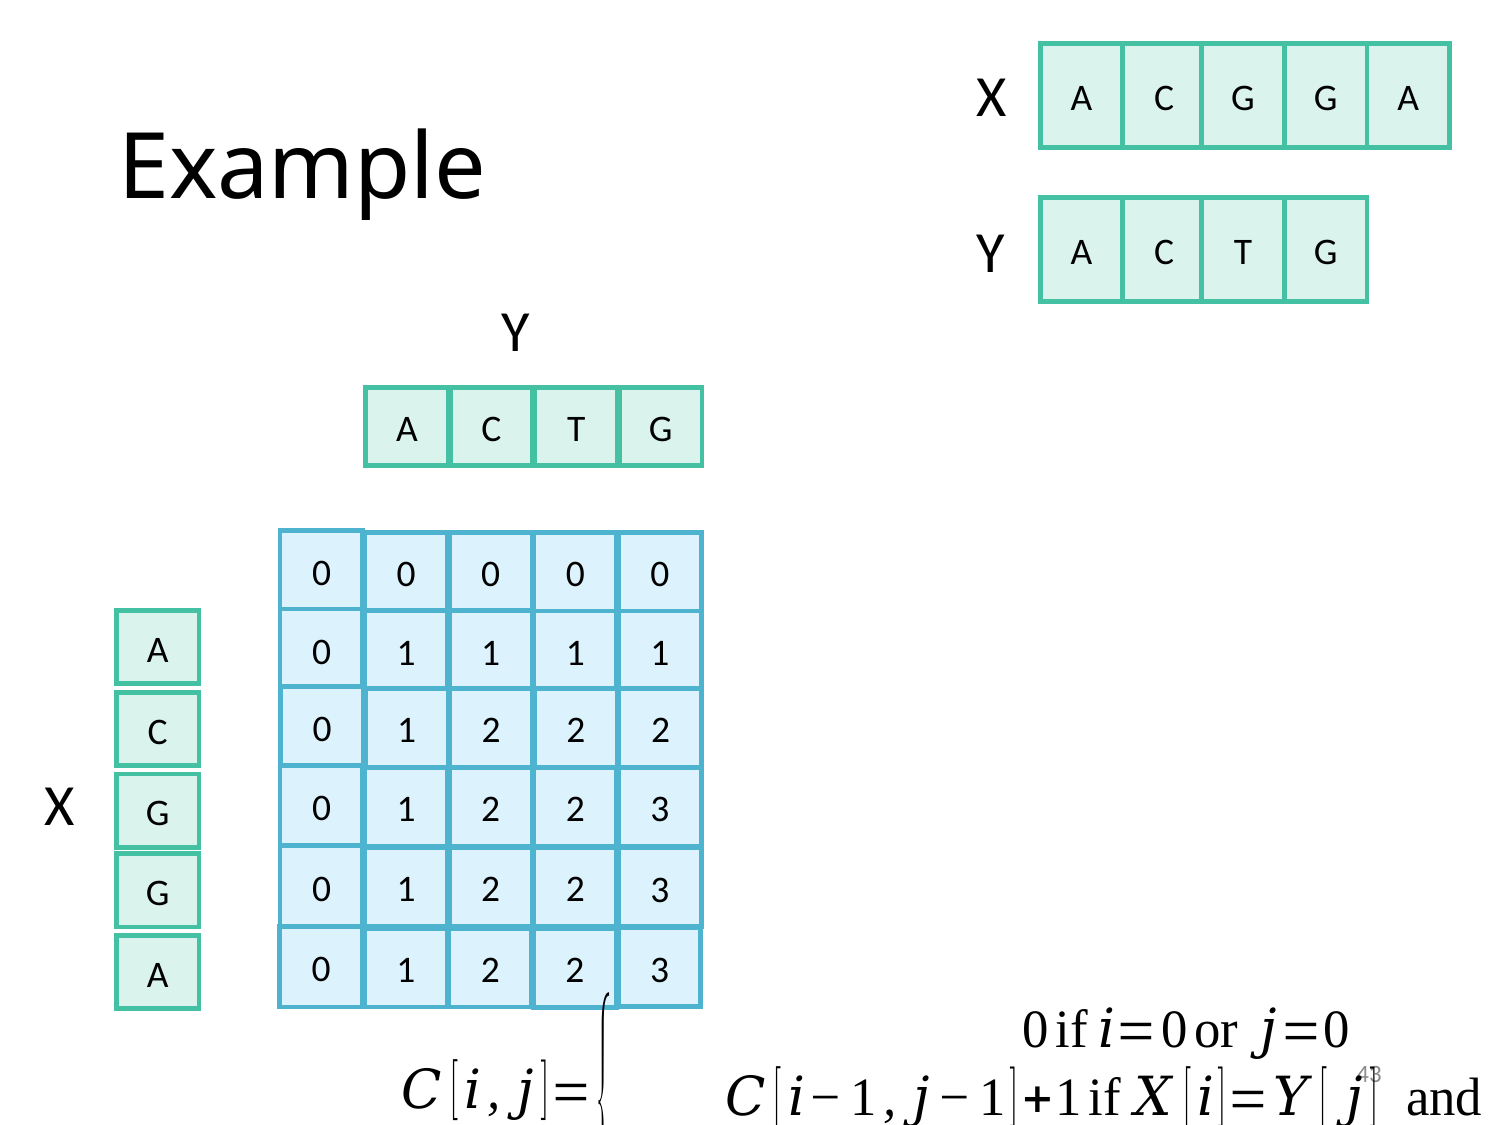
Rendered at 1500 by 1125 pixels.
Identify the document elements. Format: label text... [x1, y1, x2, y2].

text_box A [115, 609, 200, 685]
text_box G [618, 386, 703, 466]
text_box Y [486, 285, 577, 371]
text_box A [365, 386, 449, 466]
text_box A [1039, 43, 1122, 149]
text_box C [449, 386, 534, 466]
slide_number 43 [1059, 1042, 1397, 1103]
text_box T [1201, 197, 1283, 302]
text_box T [534, 386, 618, 466]
text_box C [1122, 197, 1201, 302]
text_box C [115, 691, 200, 767]
text_box A [115, 934, 200, 1010]
text_box G [115, 852, 200, 928]
text_box X [961, 51, 1051, 136]
text_box A [1366, 43, 1451, 149]
text_box C [1122, 43, 1201, 149]
text_box Y [961, 206, 1051, 292]
text_box G [1283, 43, 1366, 149]
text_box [279, 530, 702, 1008]
text_box X [29, 759, 119, 845]
text_box G [1201, 43, 1283, 149]
text_box A [1039, 197, 1122, 302]
text_box G [115, 773, 200, 848]
text_box G [1283, 197, 1368, 302]
title Example [103, 59, 1397, 278]
